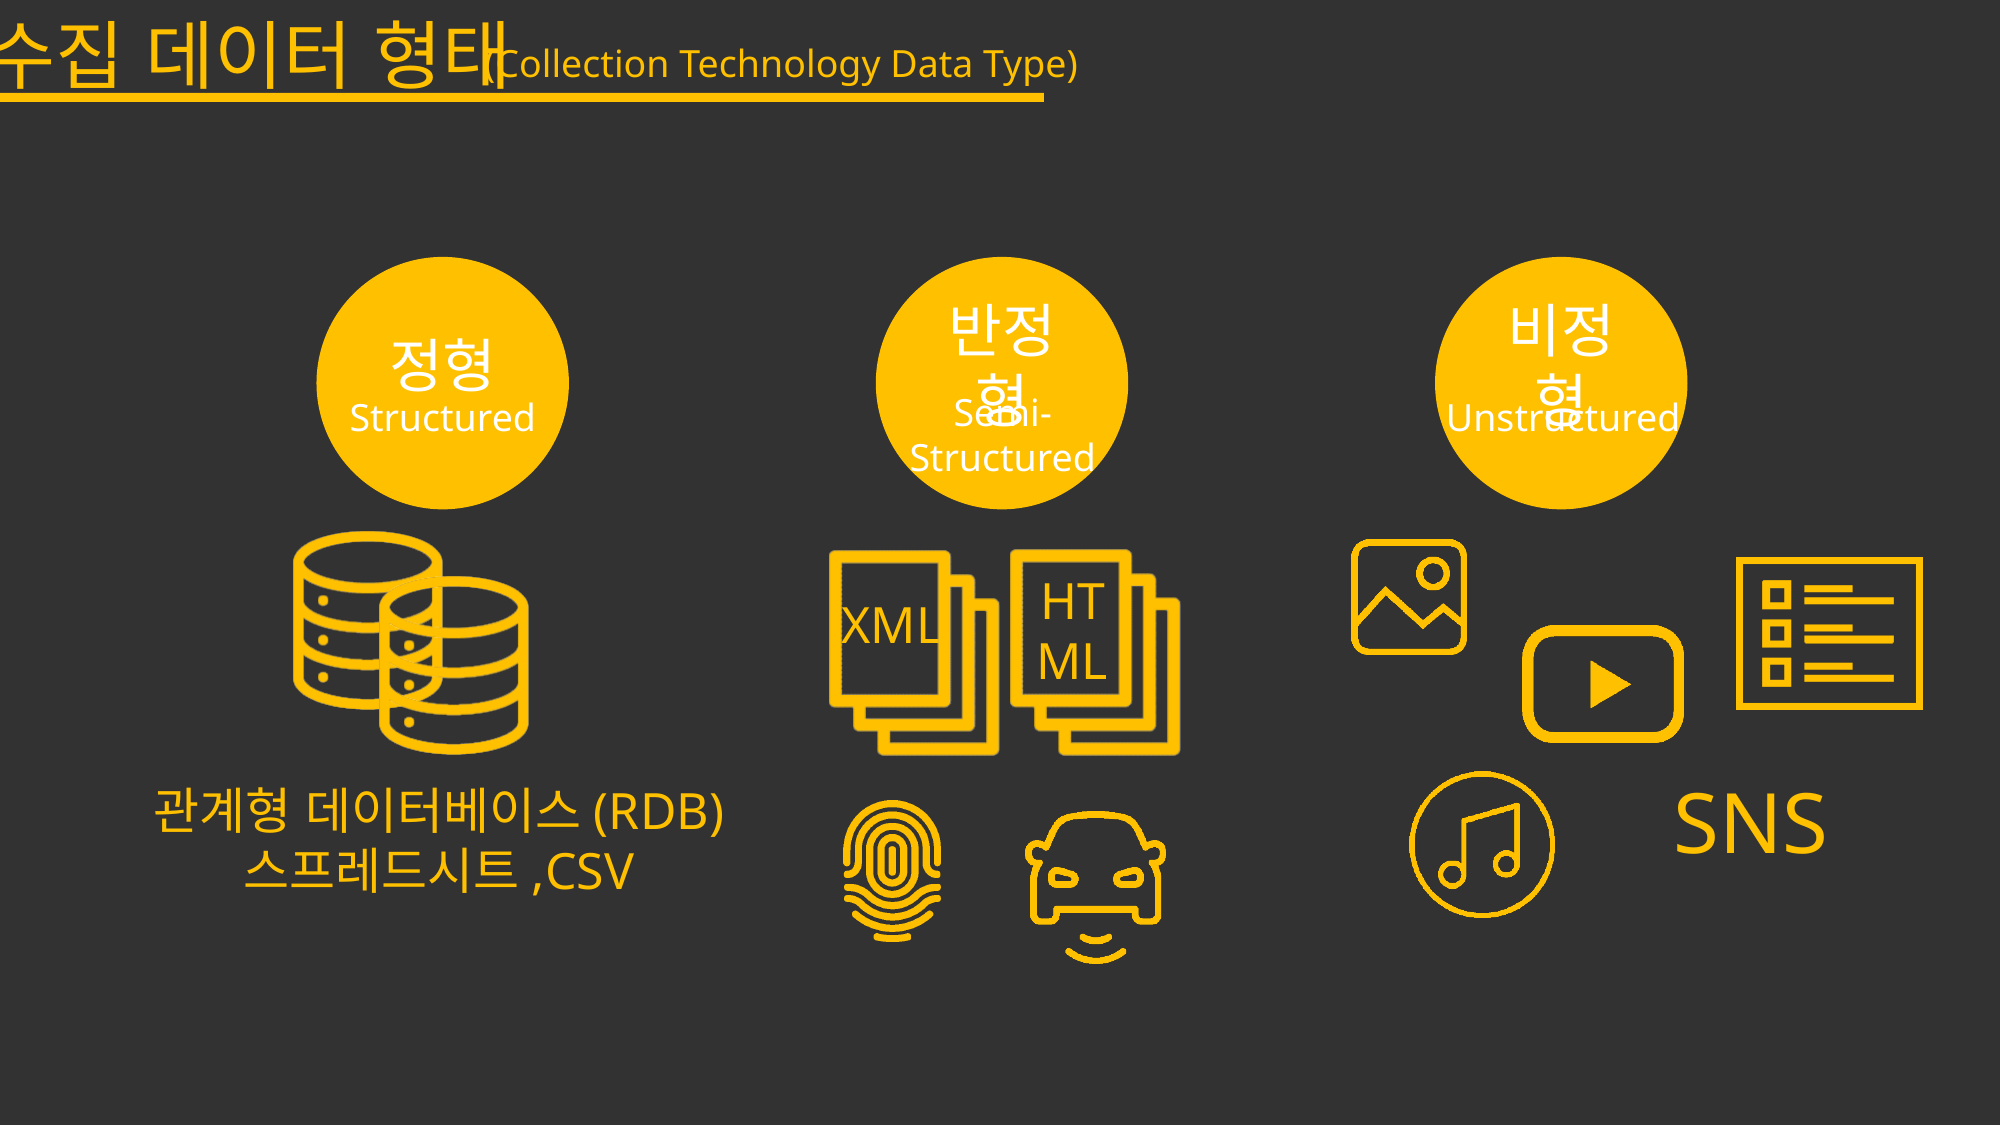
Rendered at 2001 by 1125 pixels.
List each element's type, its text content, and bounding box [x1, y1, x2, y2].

text_box 수집 데이터 형태 [0, 0, 527, 92]
picture [1409, 771, 1555, 918]
picture [1736, 557, 1923, 710]
text_box [0, 92, 1045, 103]
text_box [829, 550, 1000, 756]
picture [1522, 625, 1684, 743]
picture [843, 800, 941, 942]
picture [1351, 539, 1468, 656]
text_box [316, 256, 569, 510]
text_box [1010, 549, 1181, 756]
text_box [293, 531, 529, 755]
text_box (Collection Technology Data Type) [469, 32, 1094, 93]
text_box SNS [1658, 762, 1844, 878]
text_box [1434, 256, 1690, 510]
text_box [875, 256, 1129, 510]
text_box 관계형 데이터베이스(RDB) 스프레드시트,CSV [139, 771, 739, 907]
picture [1024, 811, 1166, 964]
